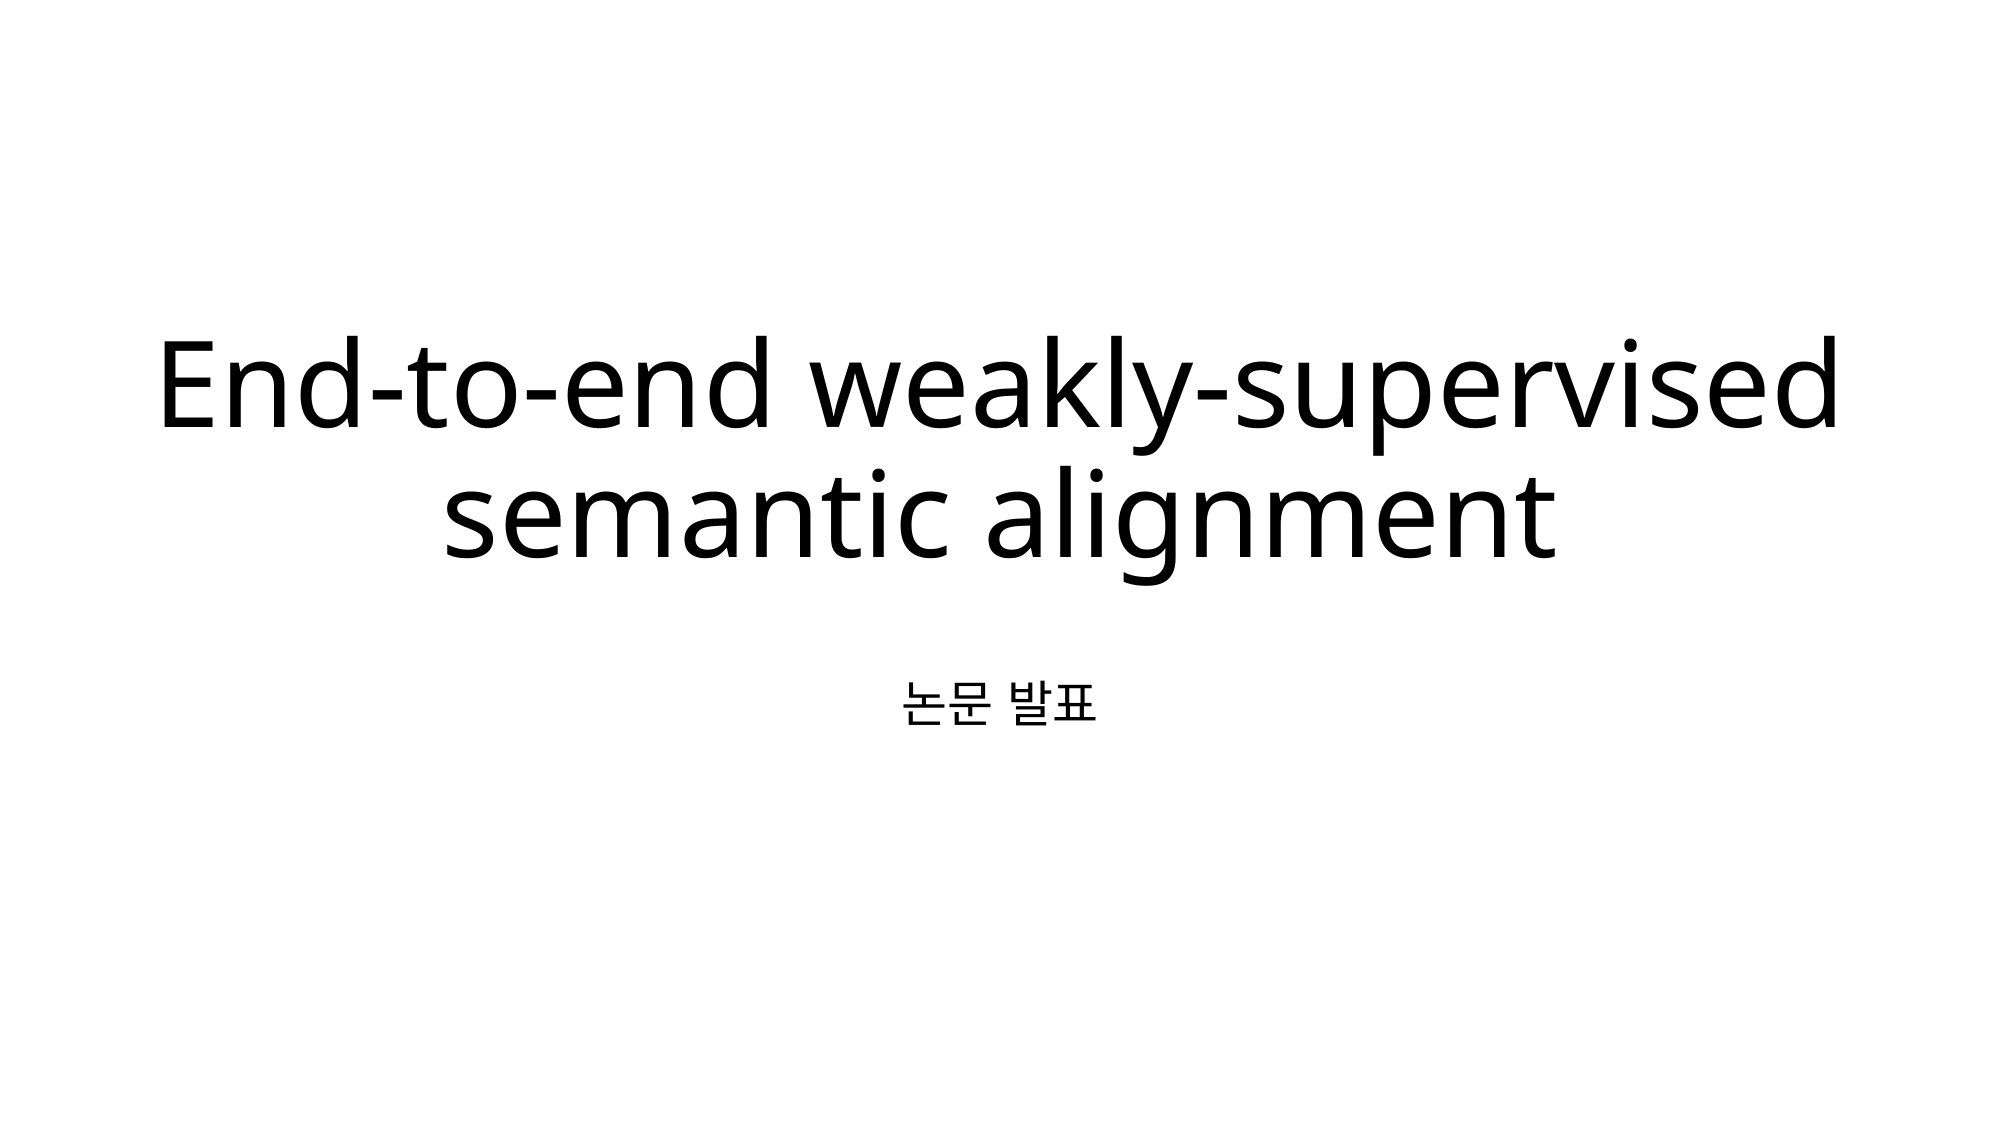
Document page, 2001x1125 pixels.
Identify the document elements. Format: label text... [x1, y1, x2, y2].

title End-to-end weakly-supervised semantic alignment [126, 199, 1874, 591]
subtitle 논문 발표 [249, 590, 1750, 863]
